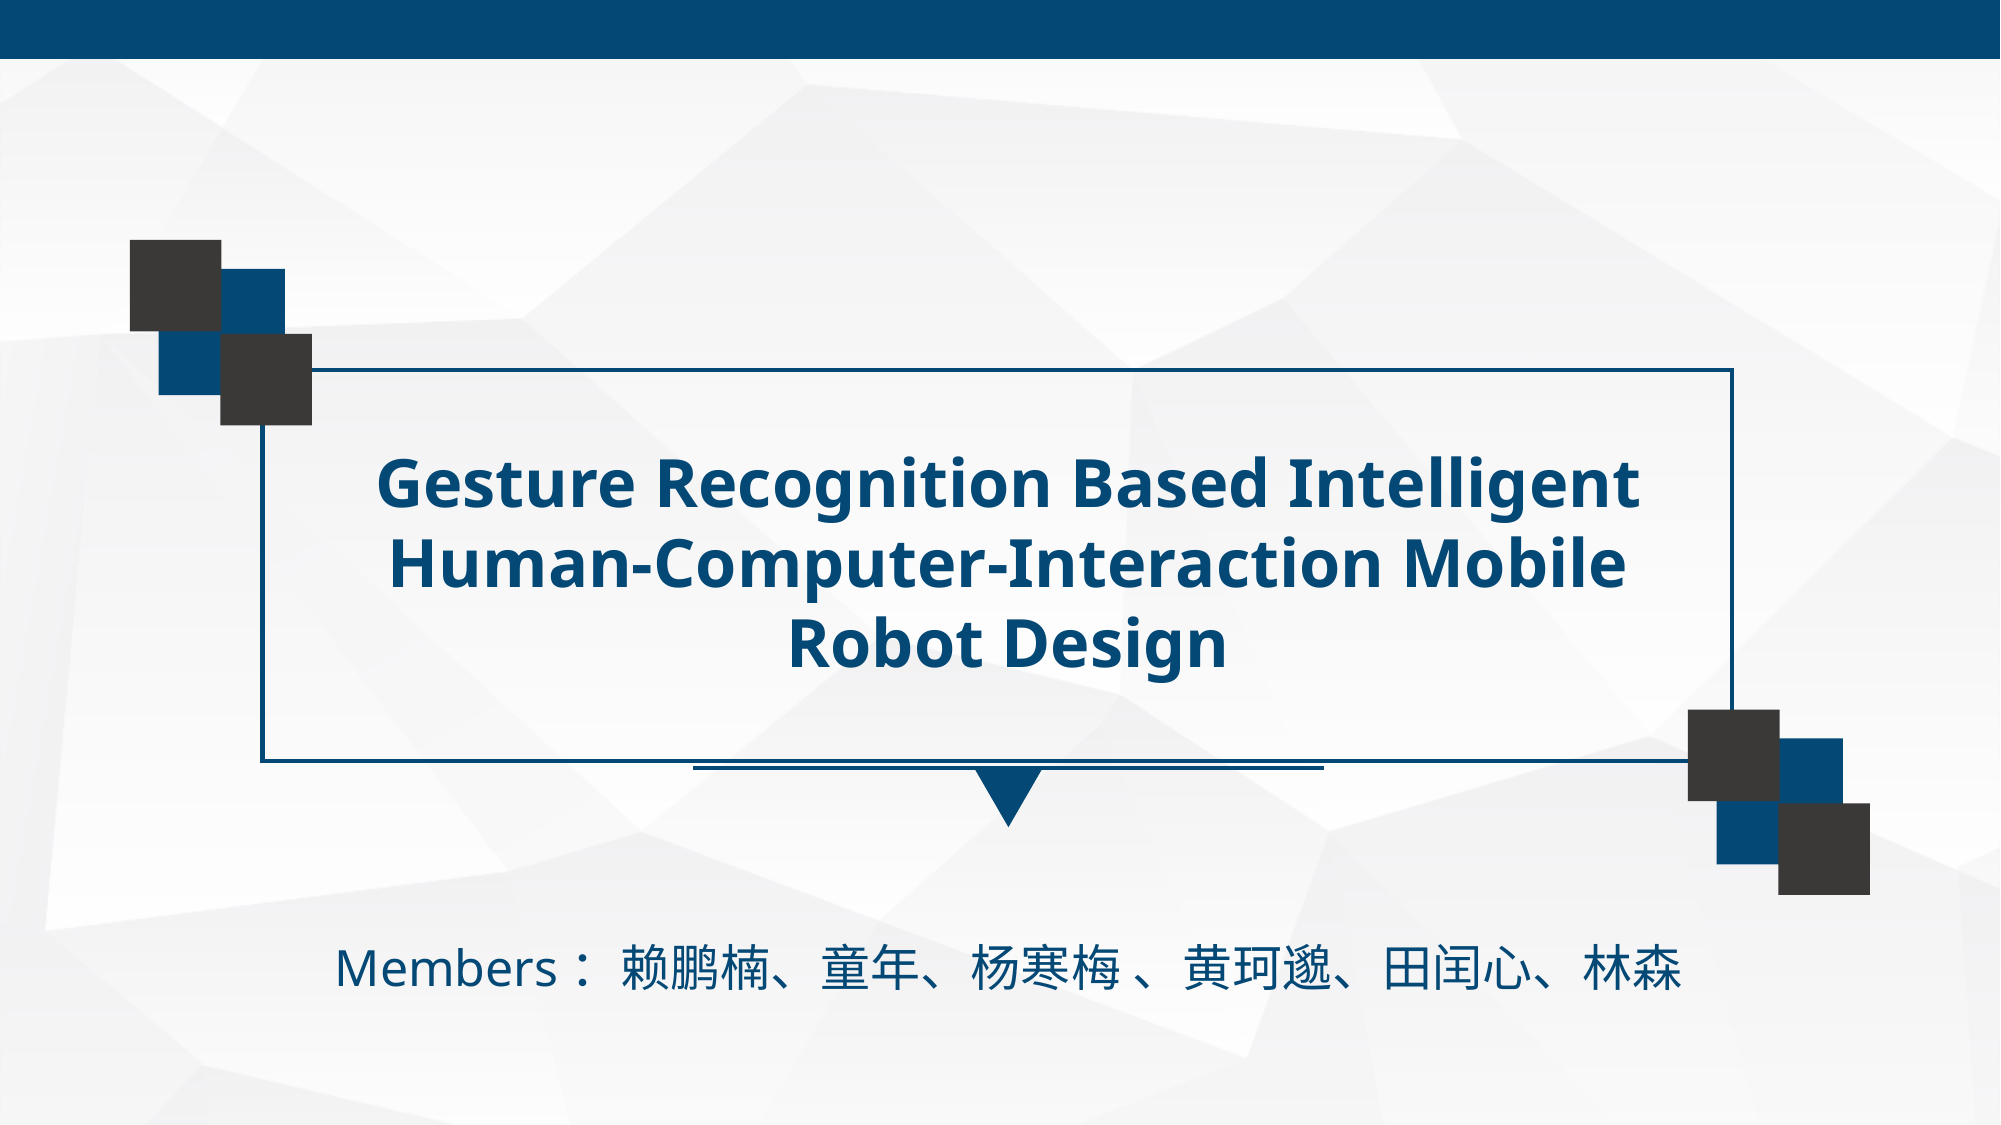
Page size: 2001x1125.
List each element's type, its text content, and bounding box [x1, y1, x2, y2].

picture [0, 0, 2001, 1125]
text_box Members：赖鹏楠、童年、杨寒梅 、黄珂邈、田闰心、林森 [157, 929, 1860, 1005]
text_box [129, 239, 312, 426]
text_box [0, 0, 2000, 60]
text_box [692, 767, 1324, 828]
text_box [1687, 709, 1870, 895]
text_box [261, 369, 1733, 762]
